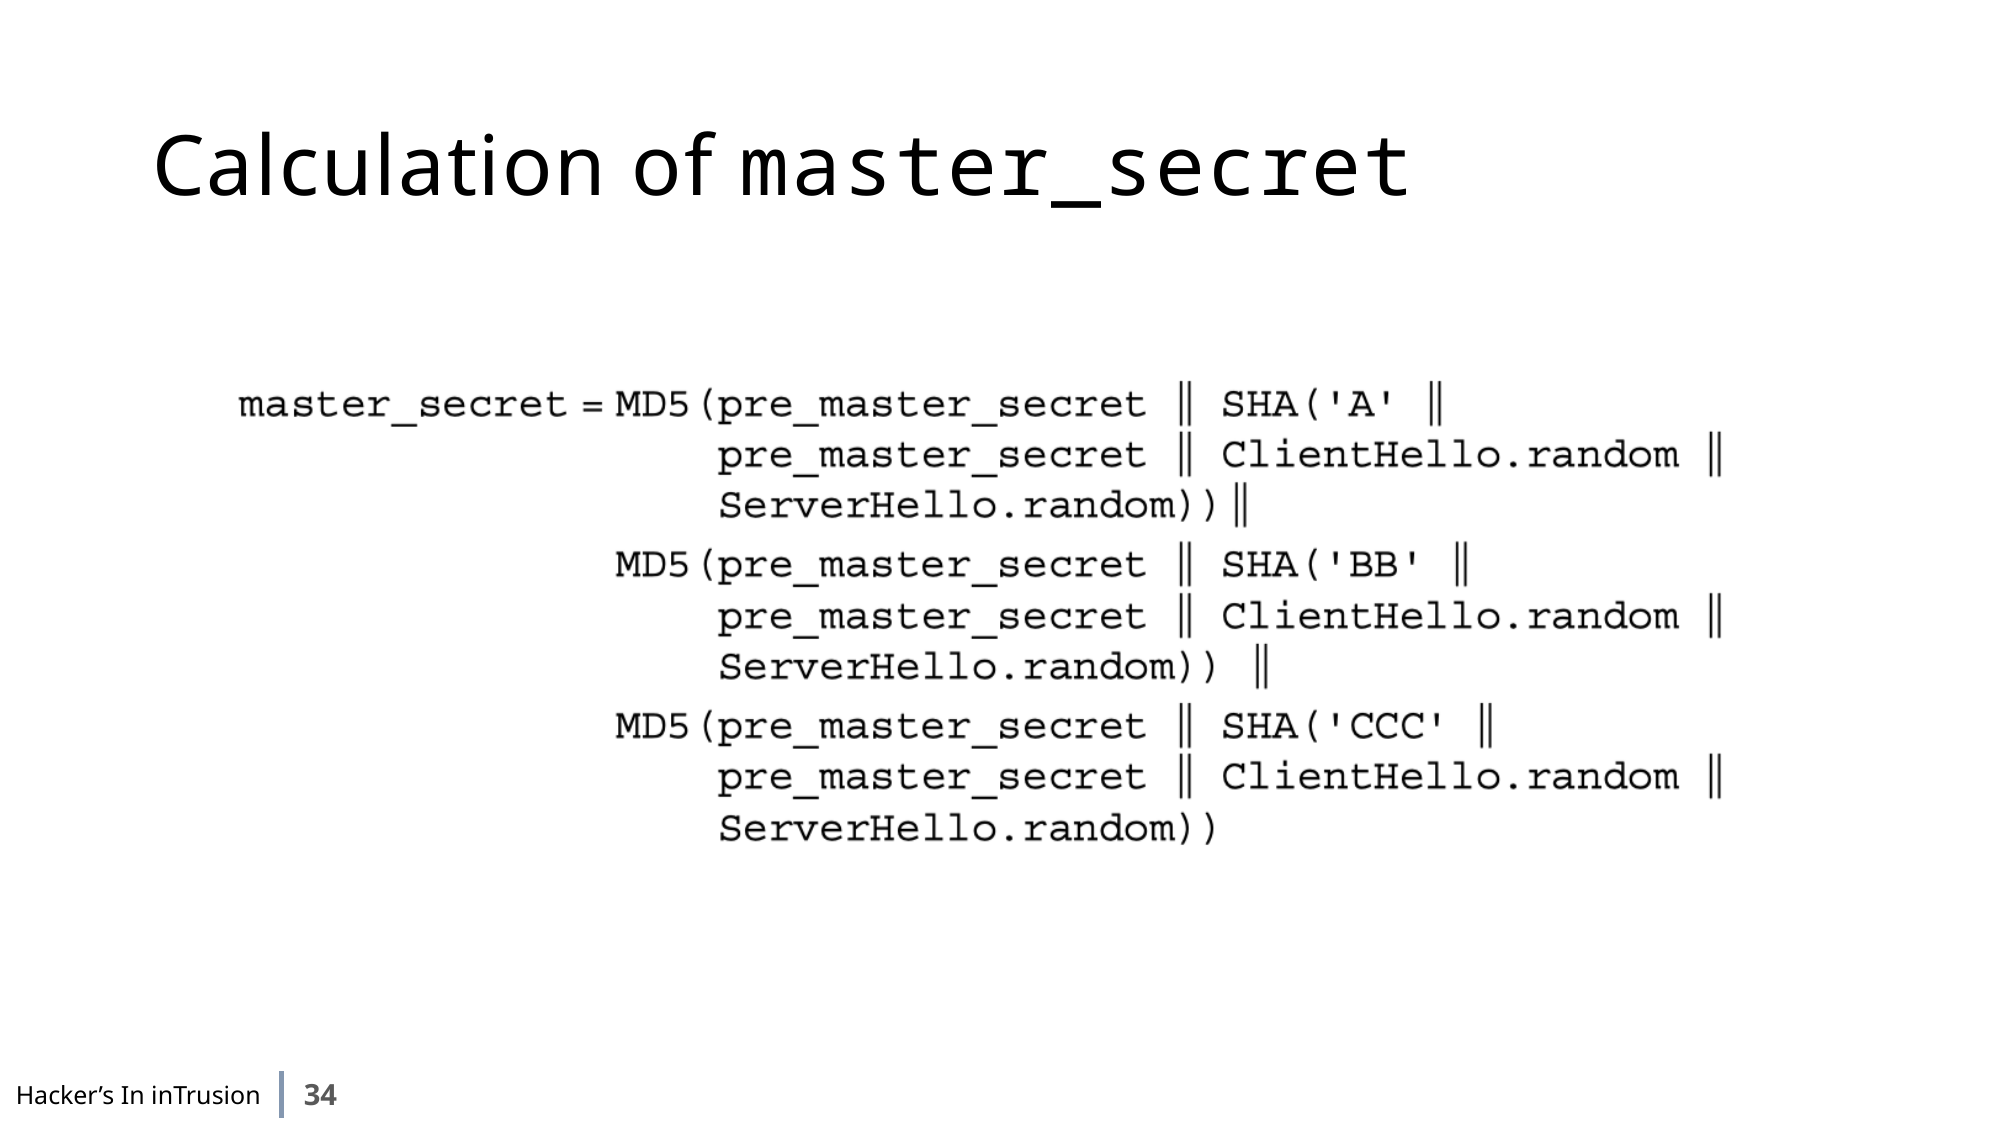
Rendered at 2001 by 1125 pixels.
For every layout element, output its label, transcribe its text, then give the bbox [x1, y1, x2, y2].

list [219, 380, 1747, 866]
title Calculation of master_secret [137, 59, 1863, 278]
